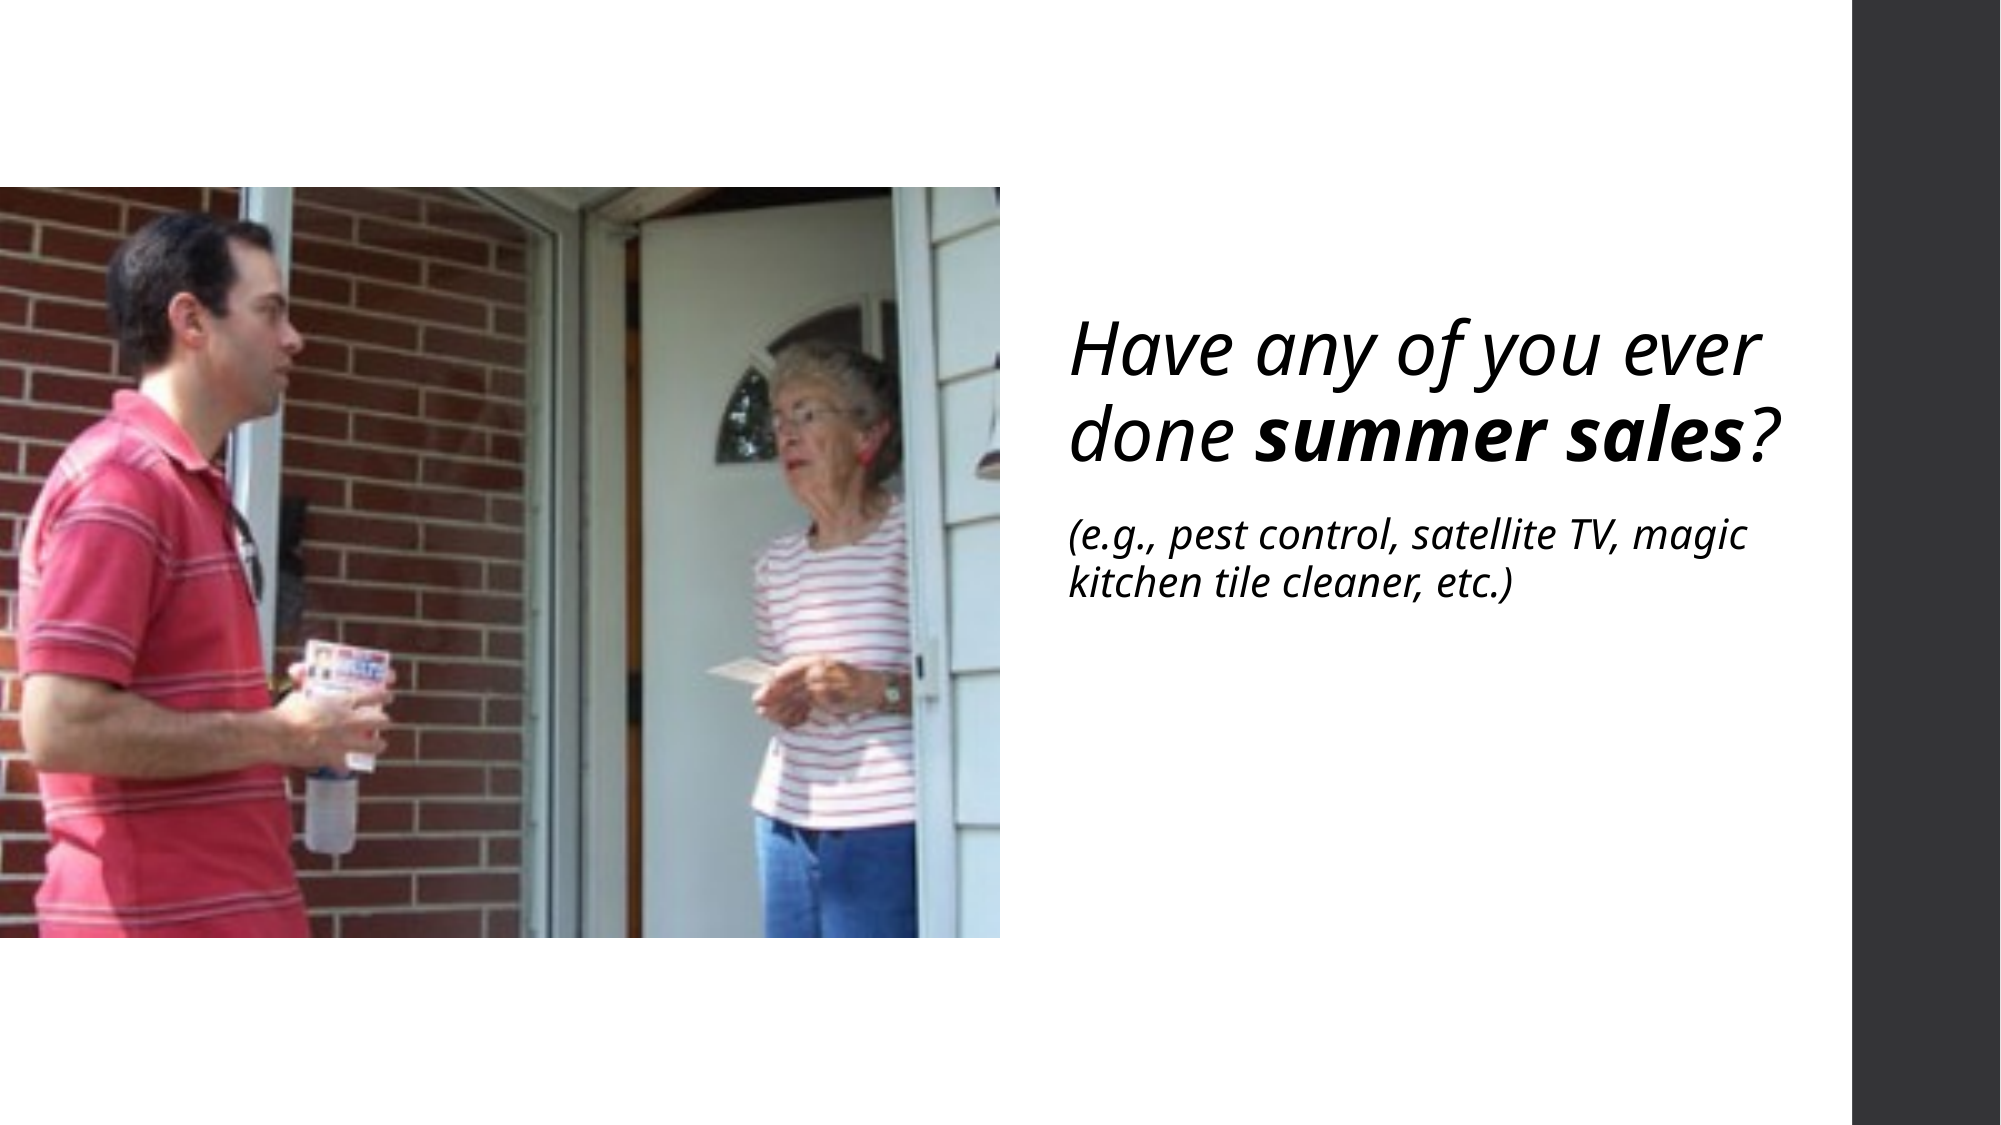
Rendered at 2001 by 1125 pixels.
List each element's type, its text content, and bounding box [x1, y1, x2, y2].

picture [0, 187, 1000, 938]
list Have any of you ever done summer sales? (e.g., pest control, satellite TV, magic kitchen tile cleaner, etc.) [1053, 299, 1804, 1014]
text_box [1851, 0, 2000, 1125]
